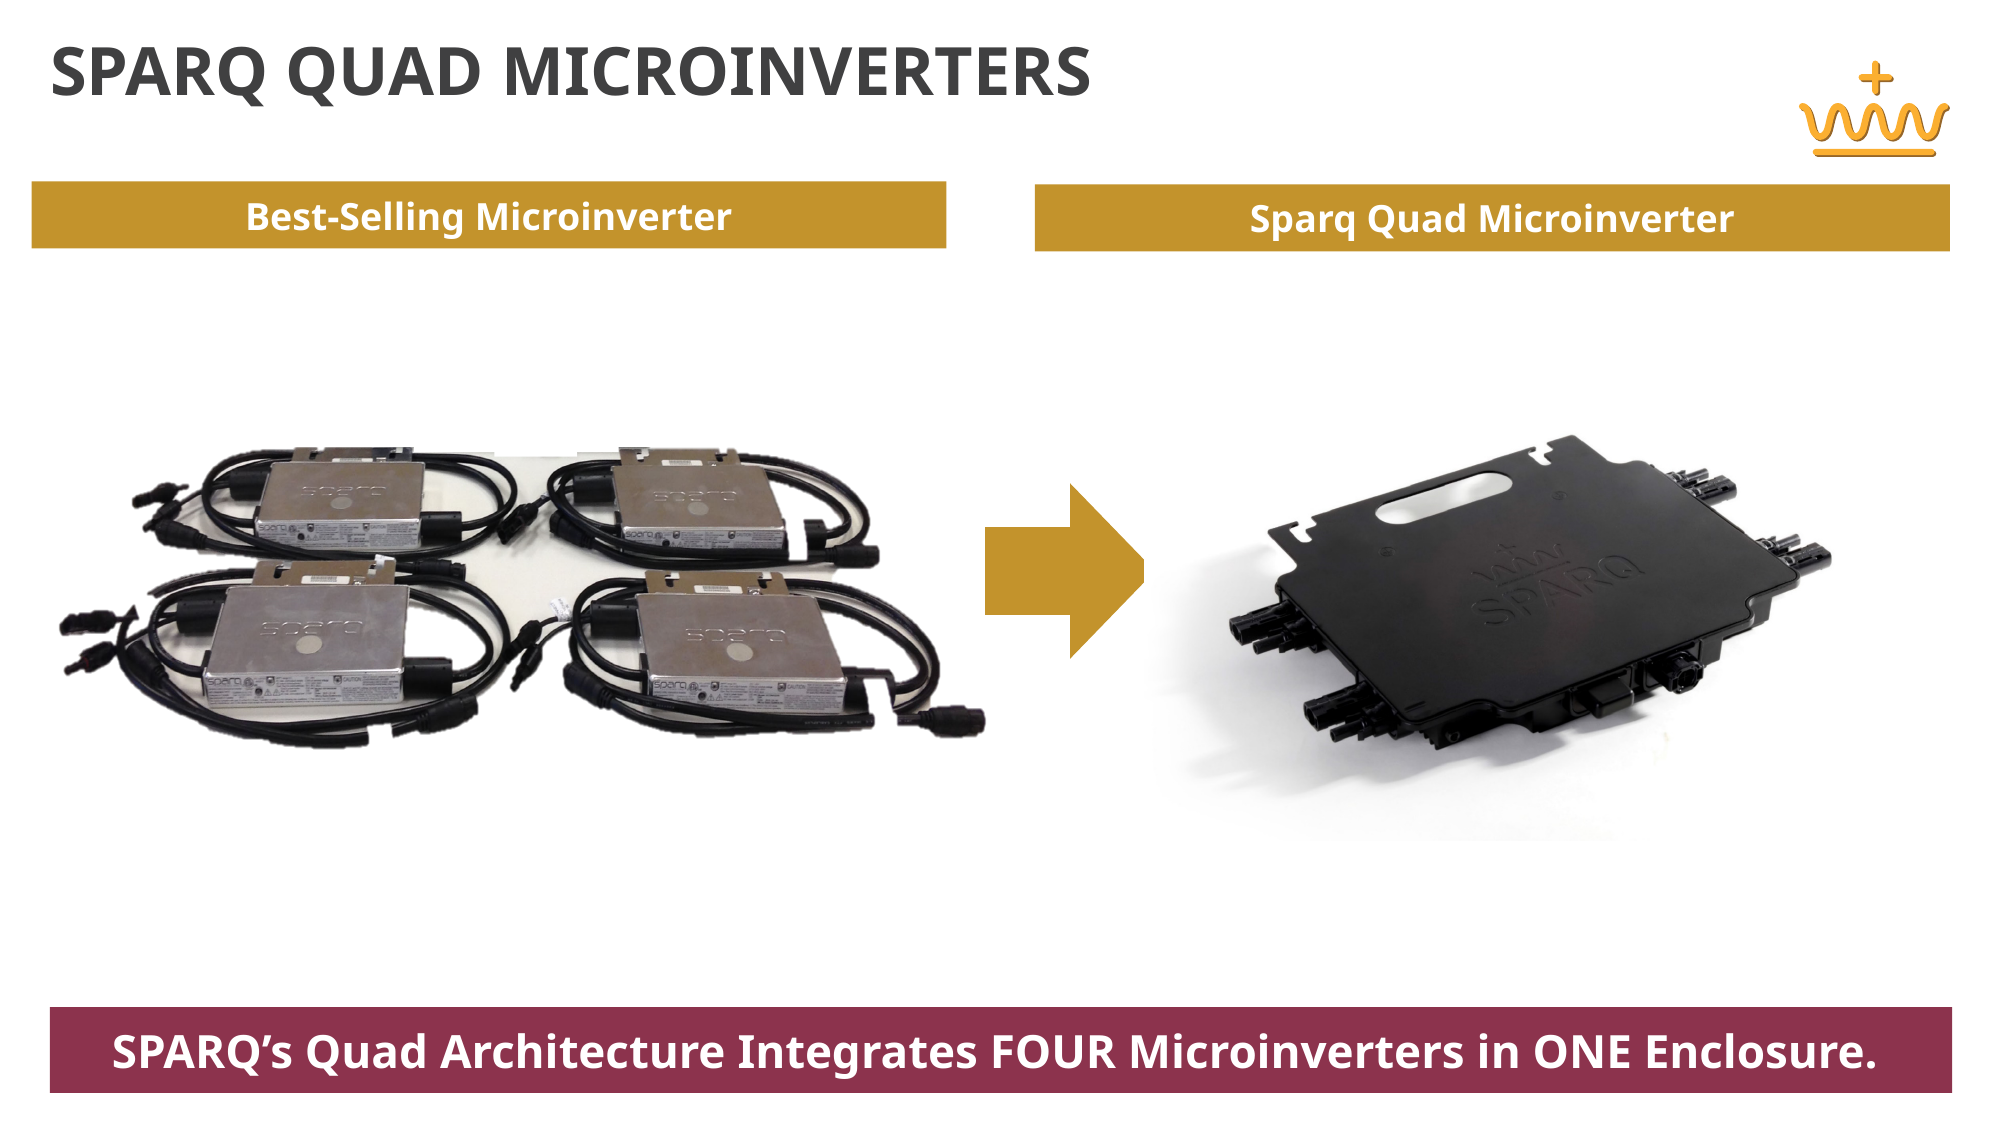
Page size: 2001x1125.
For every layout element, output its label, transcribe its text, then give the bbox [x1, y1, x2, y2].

text_box Best-Selling Microinverter [31, 180, 948, 249]
text_box Sparq Quad Microinverter [1034, 183, 1951, 252]
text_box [31, 311, 1000, 793]
text_box SPARQ’s Quad Architecture Integrates FOUR Microinverters in ONE Enclosure. [49, 1006, 1953, 1094]
picture [1144, 358, 1867, 841]
text_box Sparq QUAD Microinverters [50, 40, 1950, 107]
text_box [1000, 480, 1144, 662]
